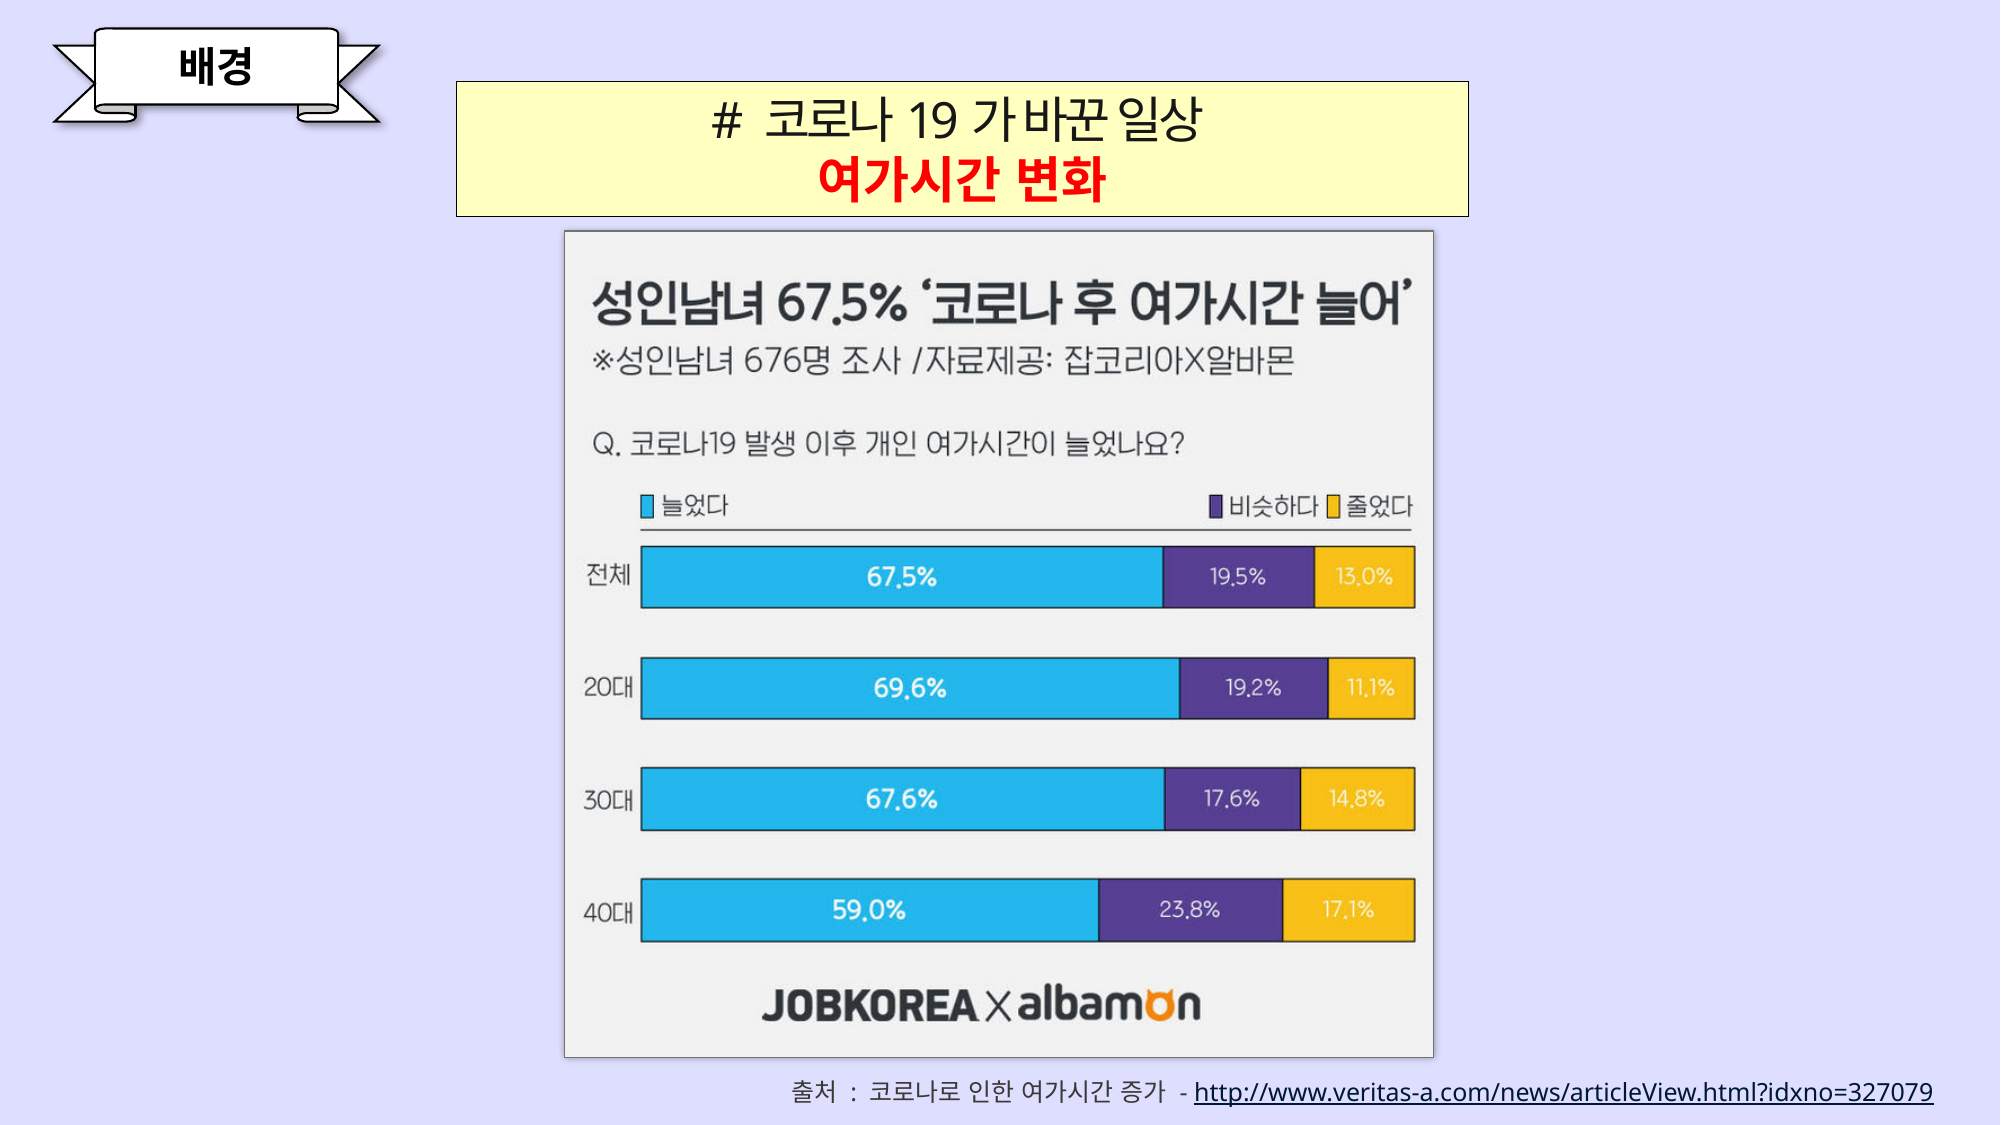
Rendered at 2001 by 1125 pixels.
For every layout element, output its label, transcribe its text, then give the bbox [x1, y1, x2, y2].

text_box 배경 [132, 31, 301, 102]
text_box [51, 27, 382, 123]
text_box # 코로나19가 바꾼 일상 여가시간 변화 [456, 81, 1469, 217]
picture [565, 231, 1433, 1057]
text_box 출처 : 코로나로 인한 여가시간 증가 - http://www.veritas-a.com/news/articleView.html?idxno=327079 [776, 1068, 2000, 1118]
text_box [1089, 1041, 2000, 1068]
